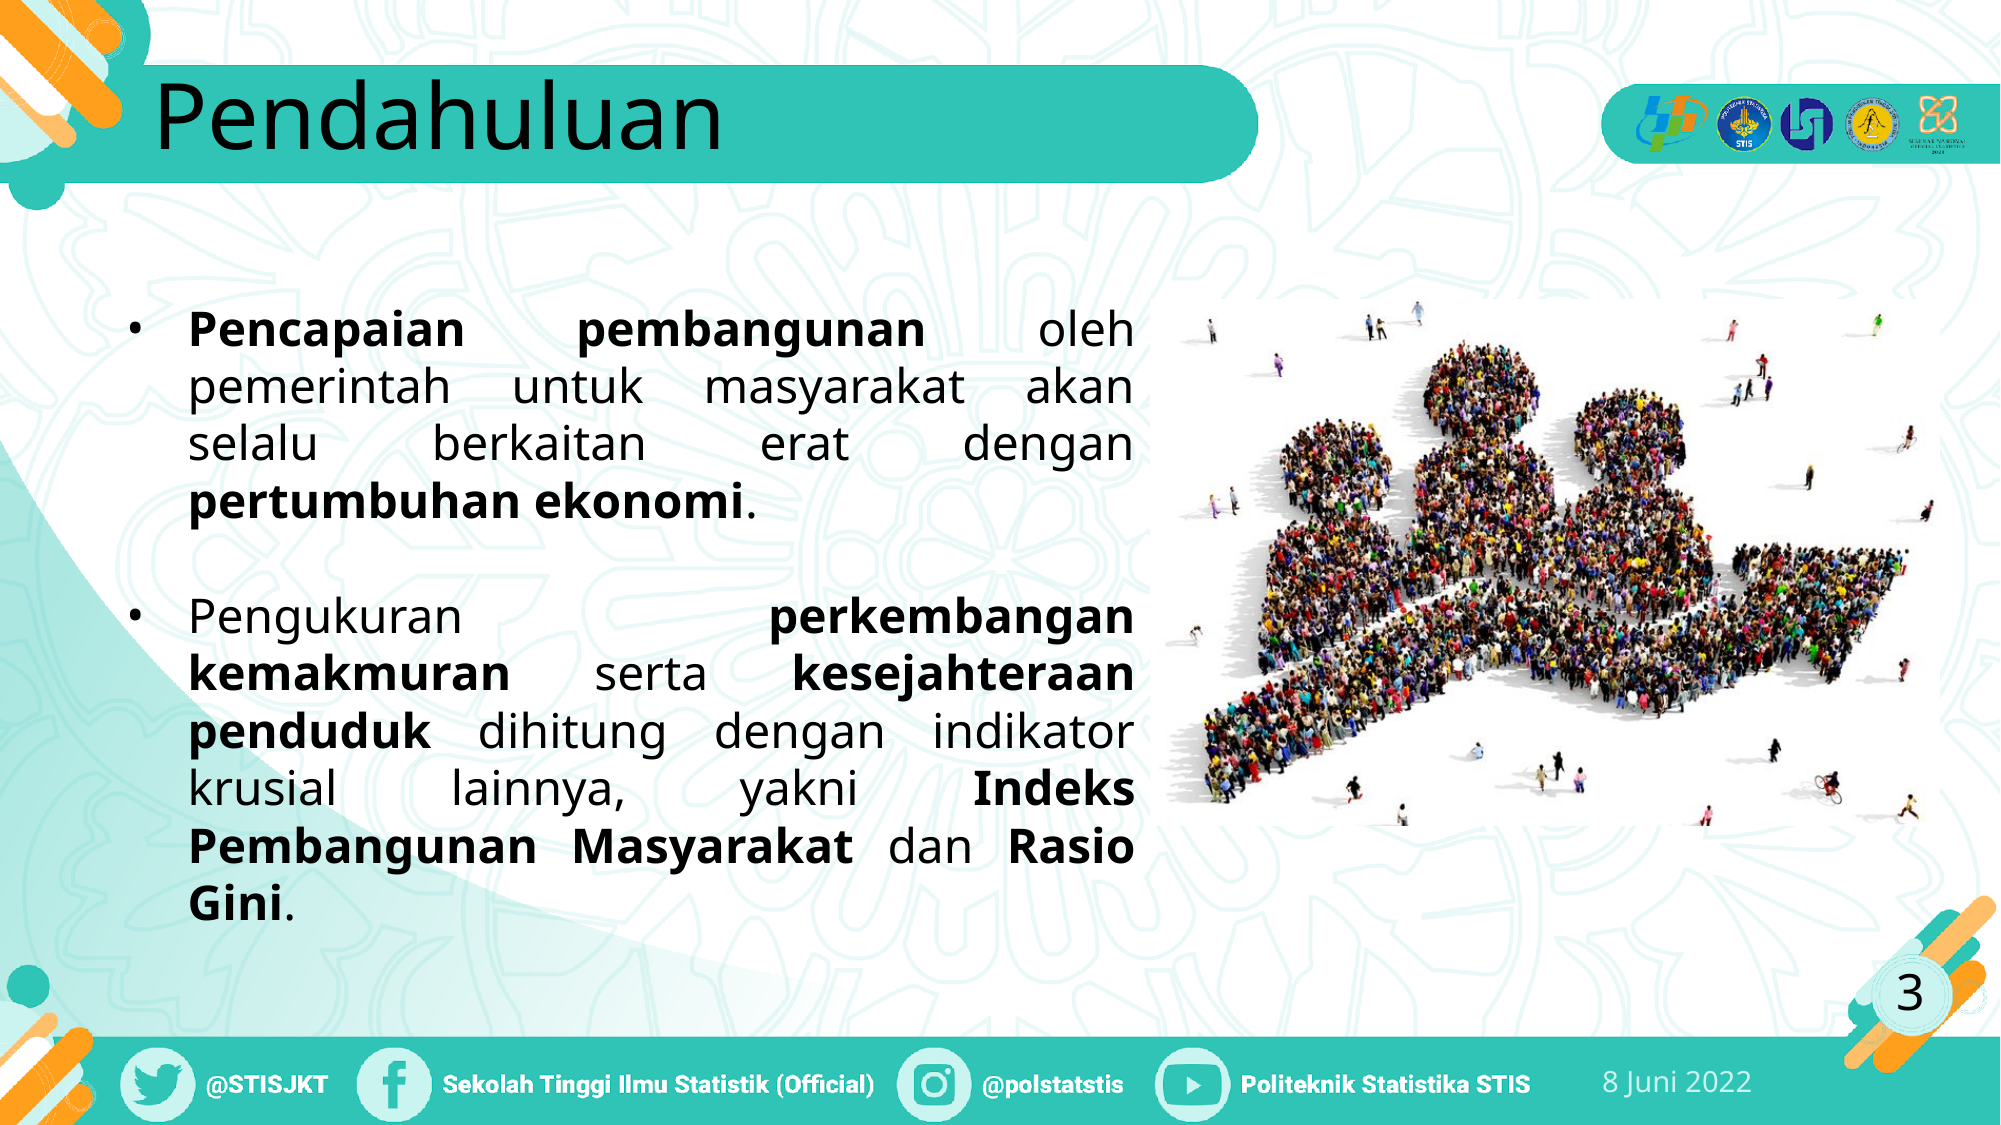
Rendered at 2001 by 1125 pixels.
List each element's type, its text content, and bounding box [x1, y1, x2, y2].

picture [0, 0, 2001, 1125]
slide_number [1586, 1050, 1910, 1111]
slide_number ‹#› [1802, 956, 1940, 1034]
list Pencapaian pembangunan oleh pemerintah untuk masyarakat akan selalu berkaitan erat dengan pertumbuhan ekonomi. Pengukuran perkembangan kemakmuran serta kesejahteraan penduduk dihitung dengan indikator krusial lainnya, yakni Indeks Pembangunan Masyarakat dan Rasio Gini. [97, 290, 1151, 835]
title Pendahuluan [137, 11, 1863, 230]
